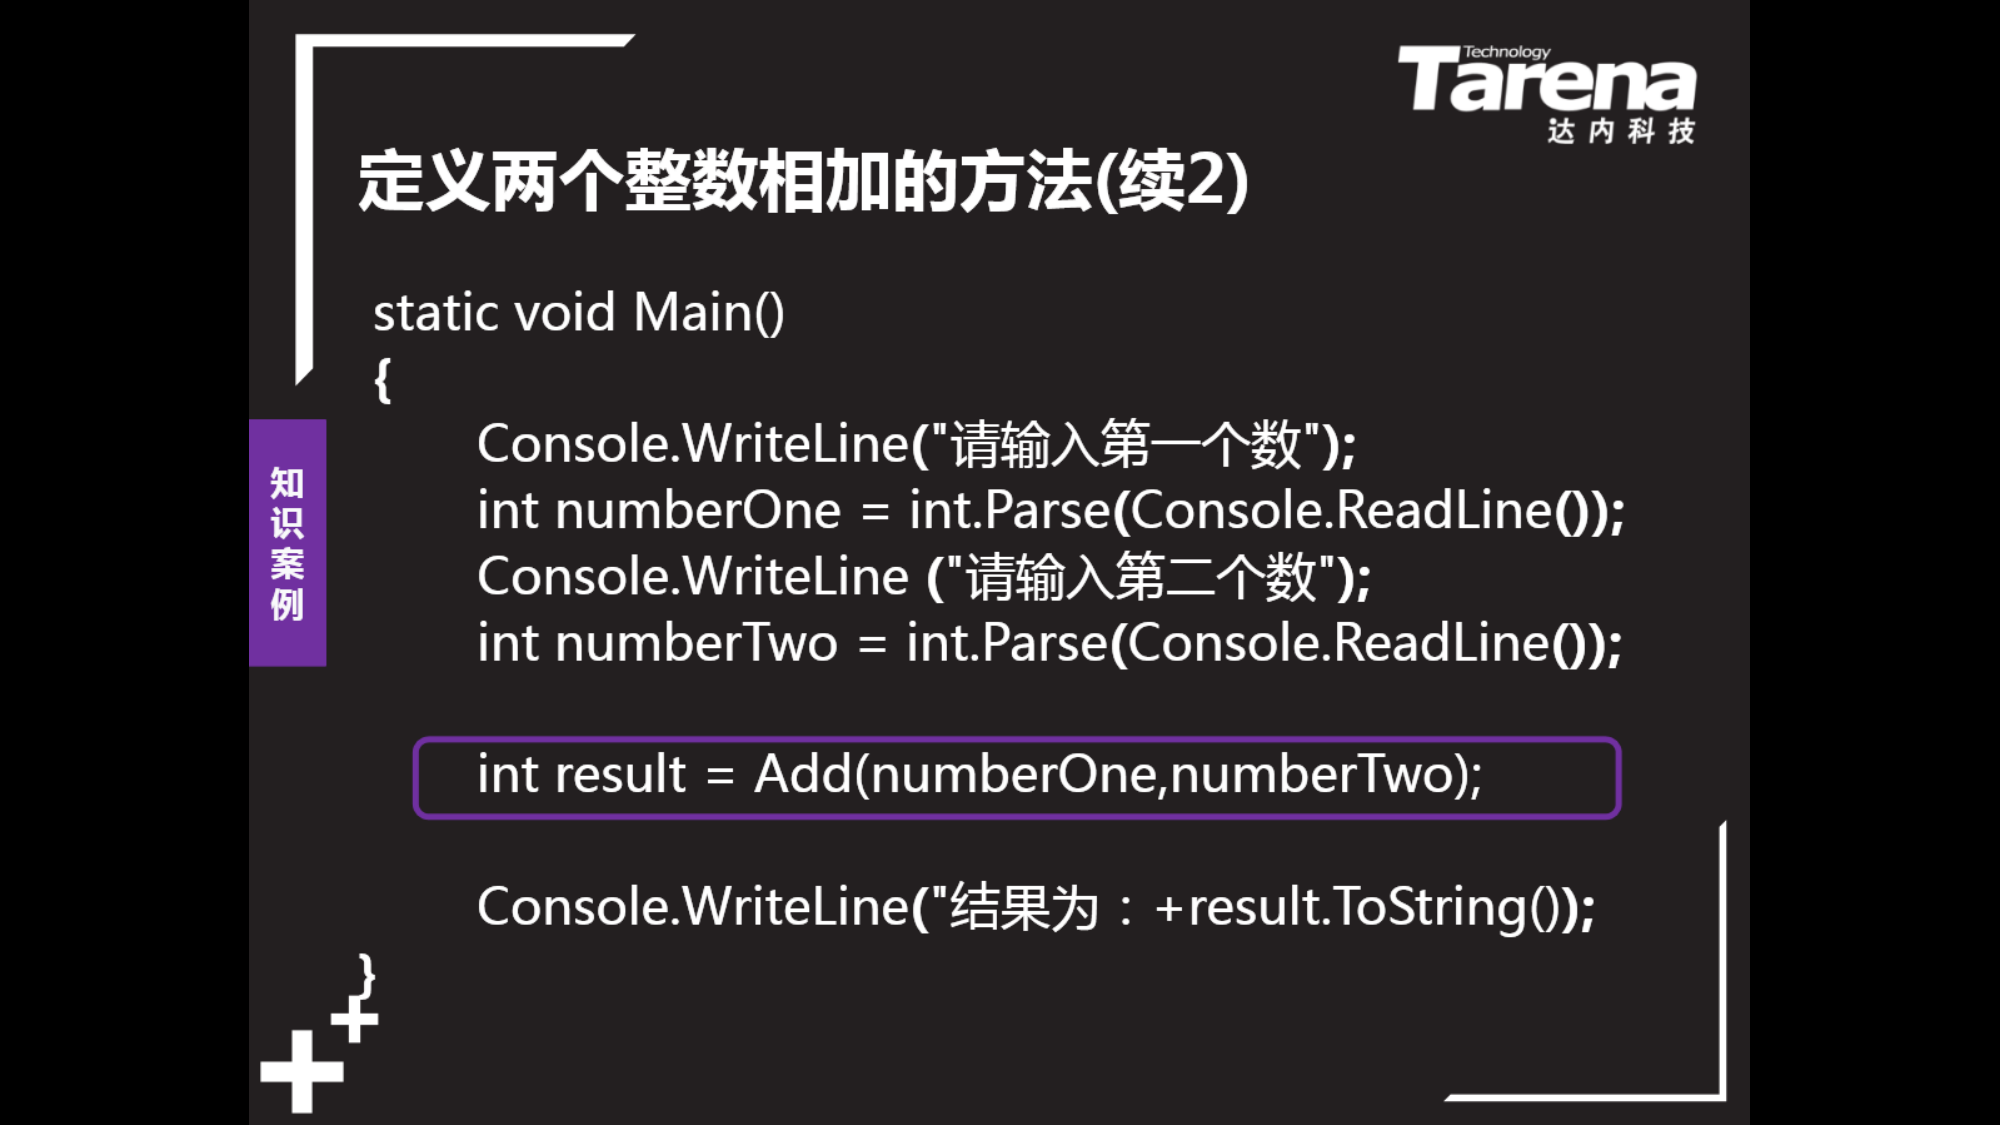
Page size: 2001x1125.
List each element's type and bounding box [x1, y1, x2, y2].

picture [249, 0, 1750, 1125]
